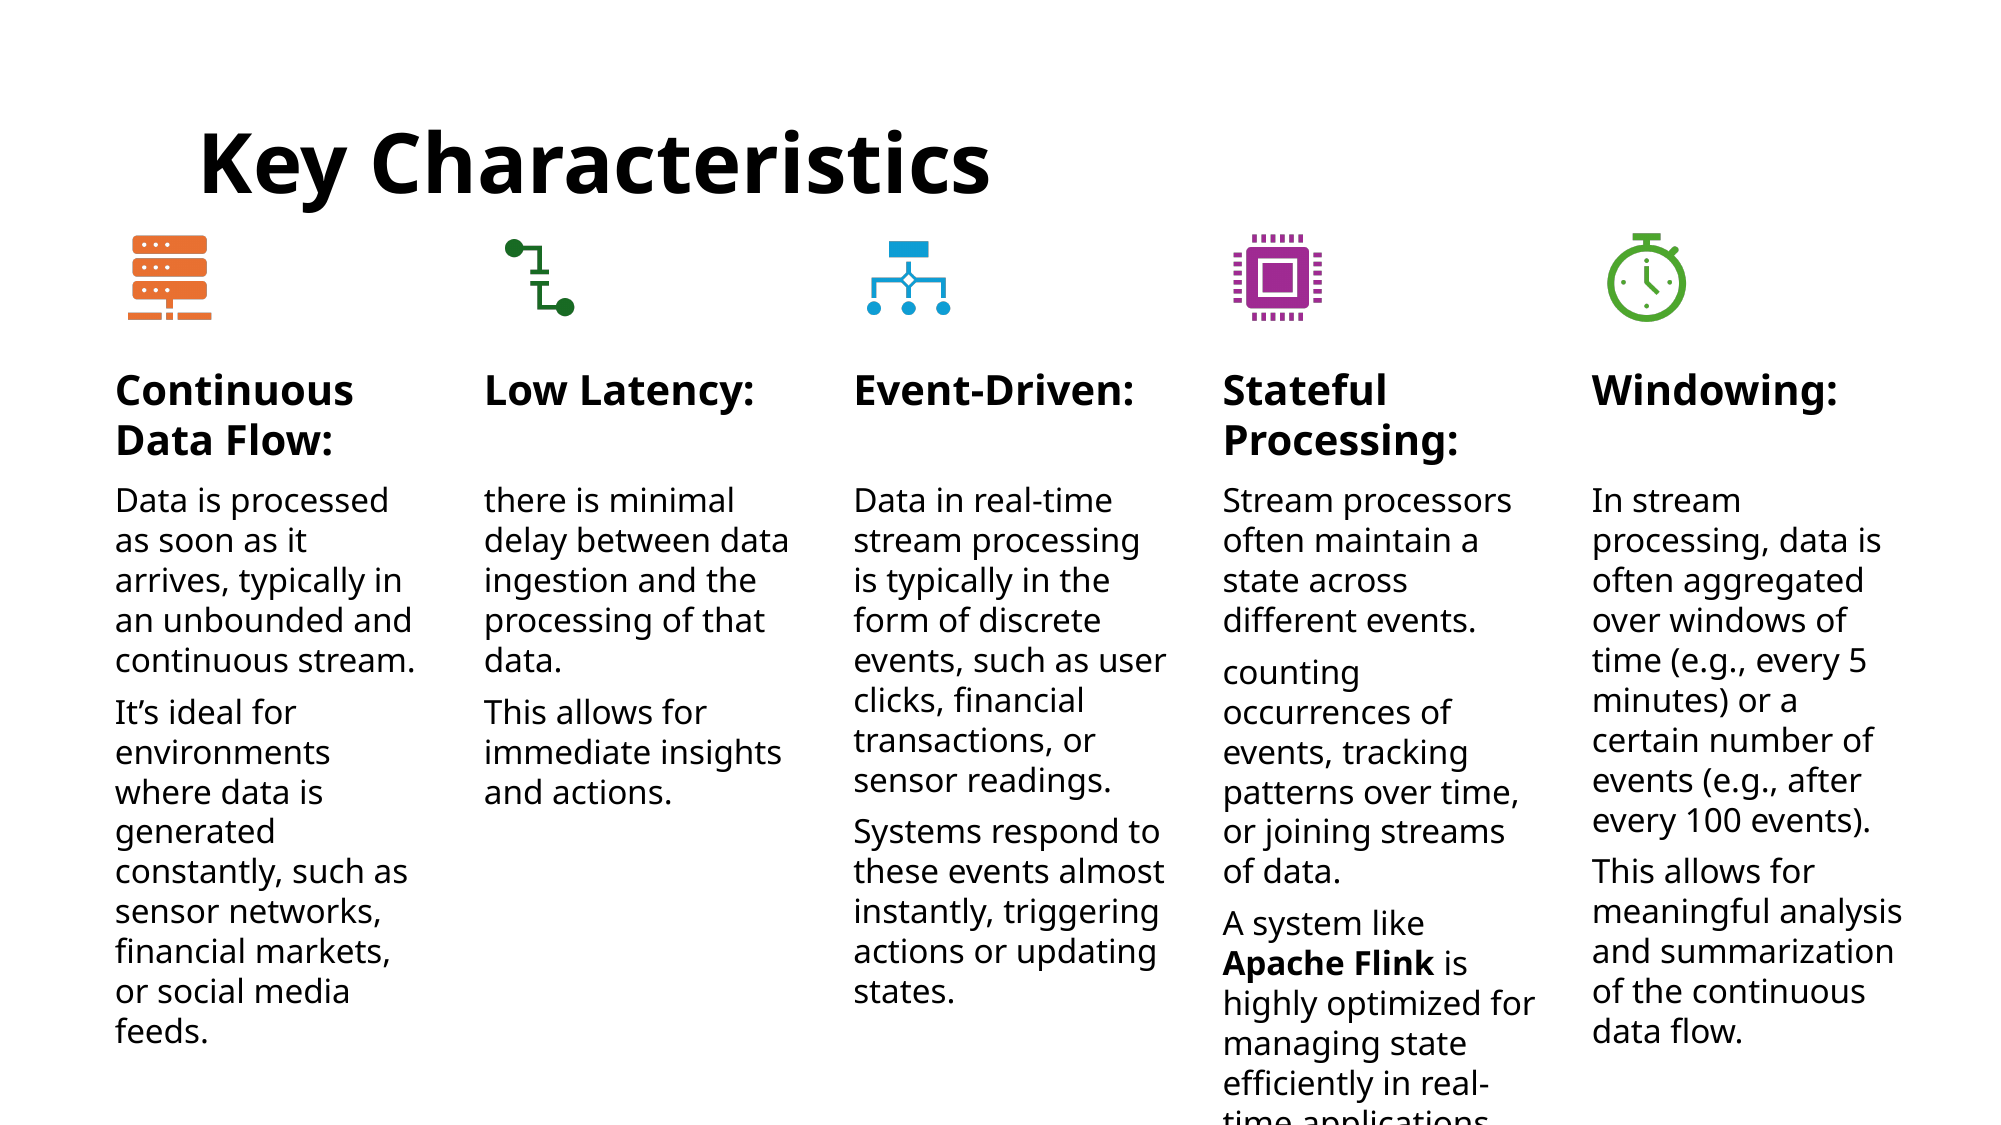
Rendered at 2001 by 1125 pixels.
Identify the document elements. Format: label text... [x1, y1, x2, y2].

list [111, 222, 1909, 986]
title Key Characteristics [183, 83, 1862, 222]
